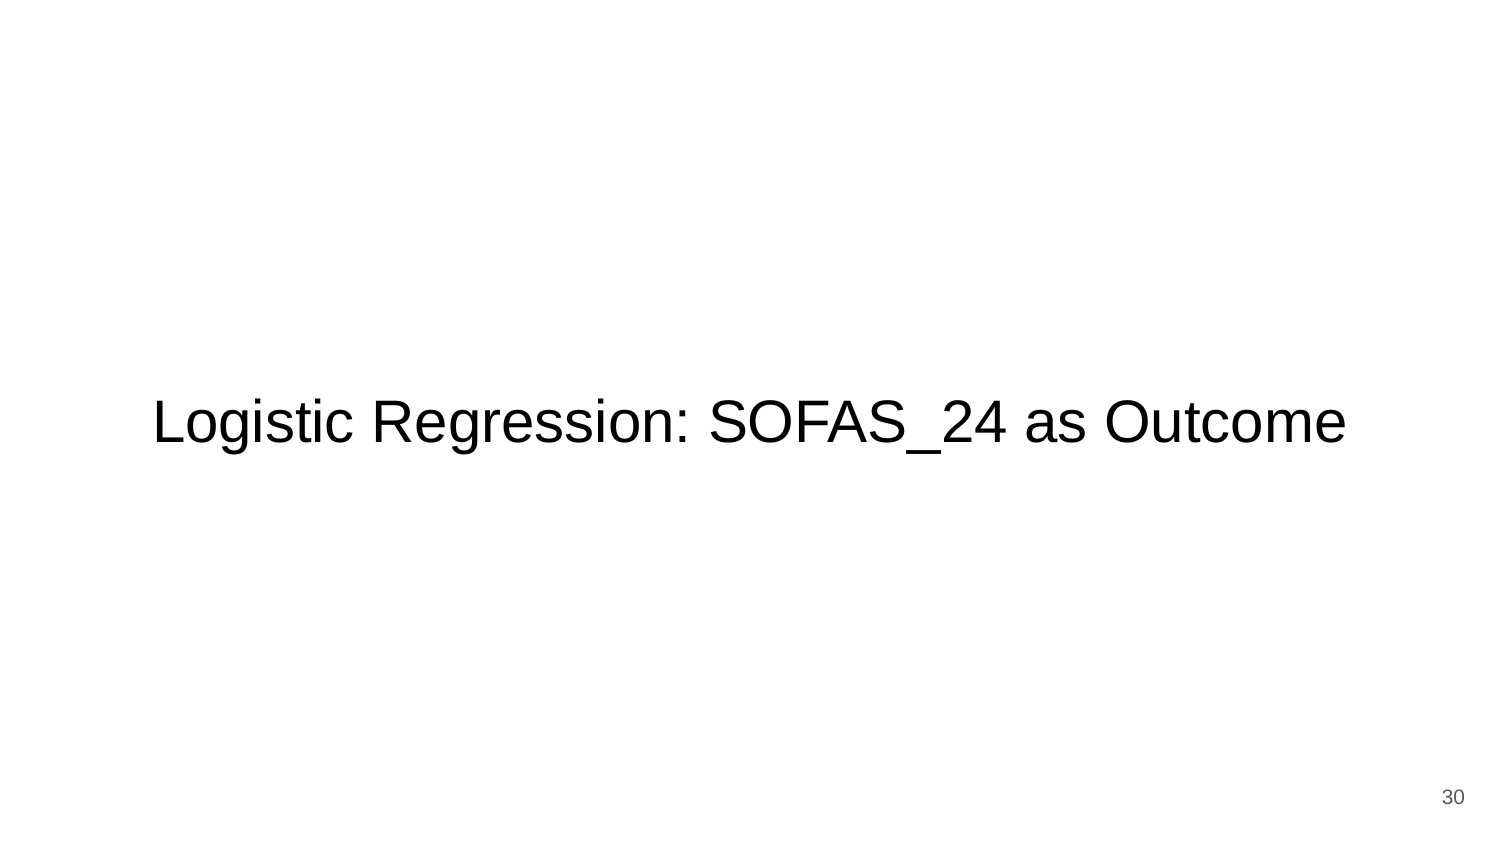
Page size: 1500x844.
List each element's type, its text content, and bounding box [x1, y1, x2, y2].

title Logistic Regression: SOFAS_24 as Outcome [51, 352, 1449, 491]
slide_number ‹#› [1389, 764, 1480, 830]
